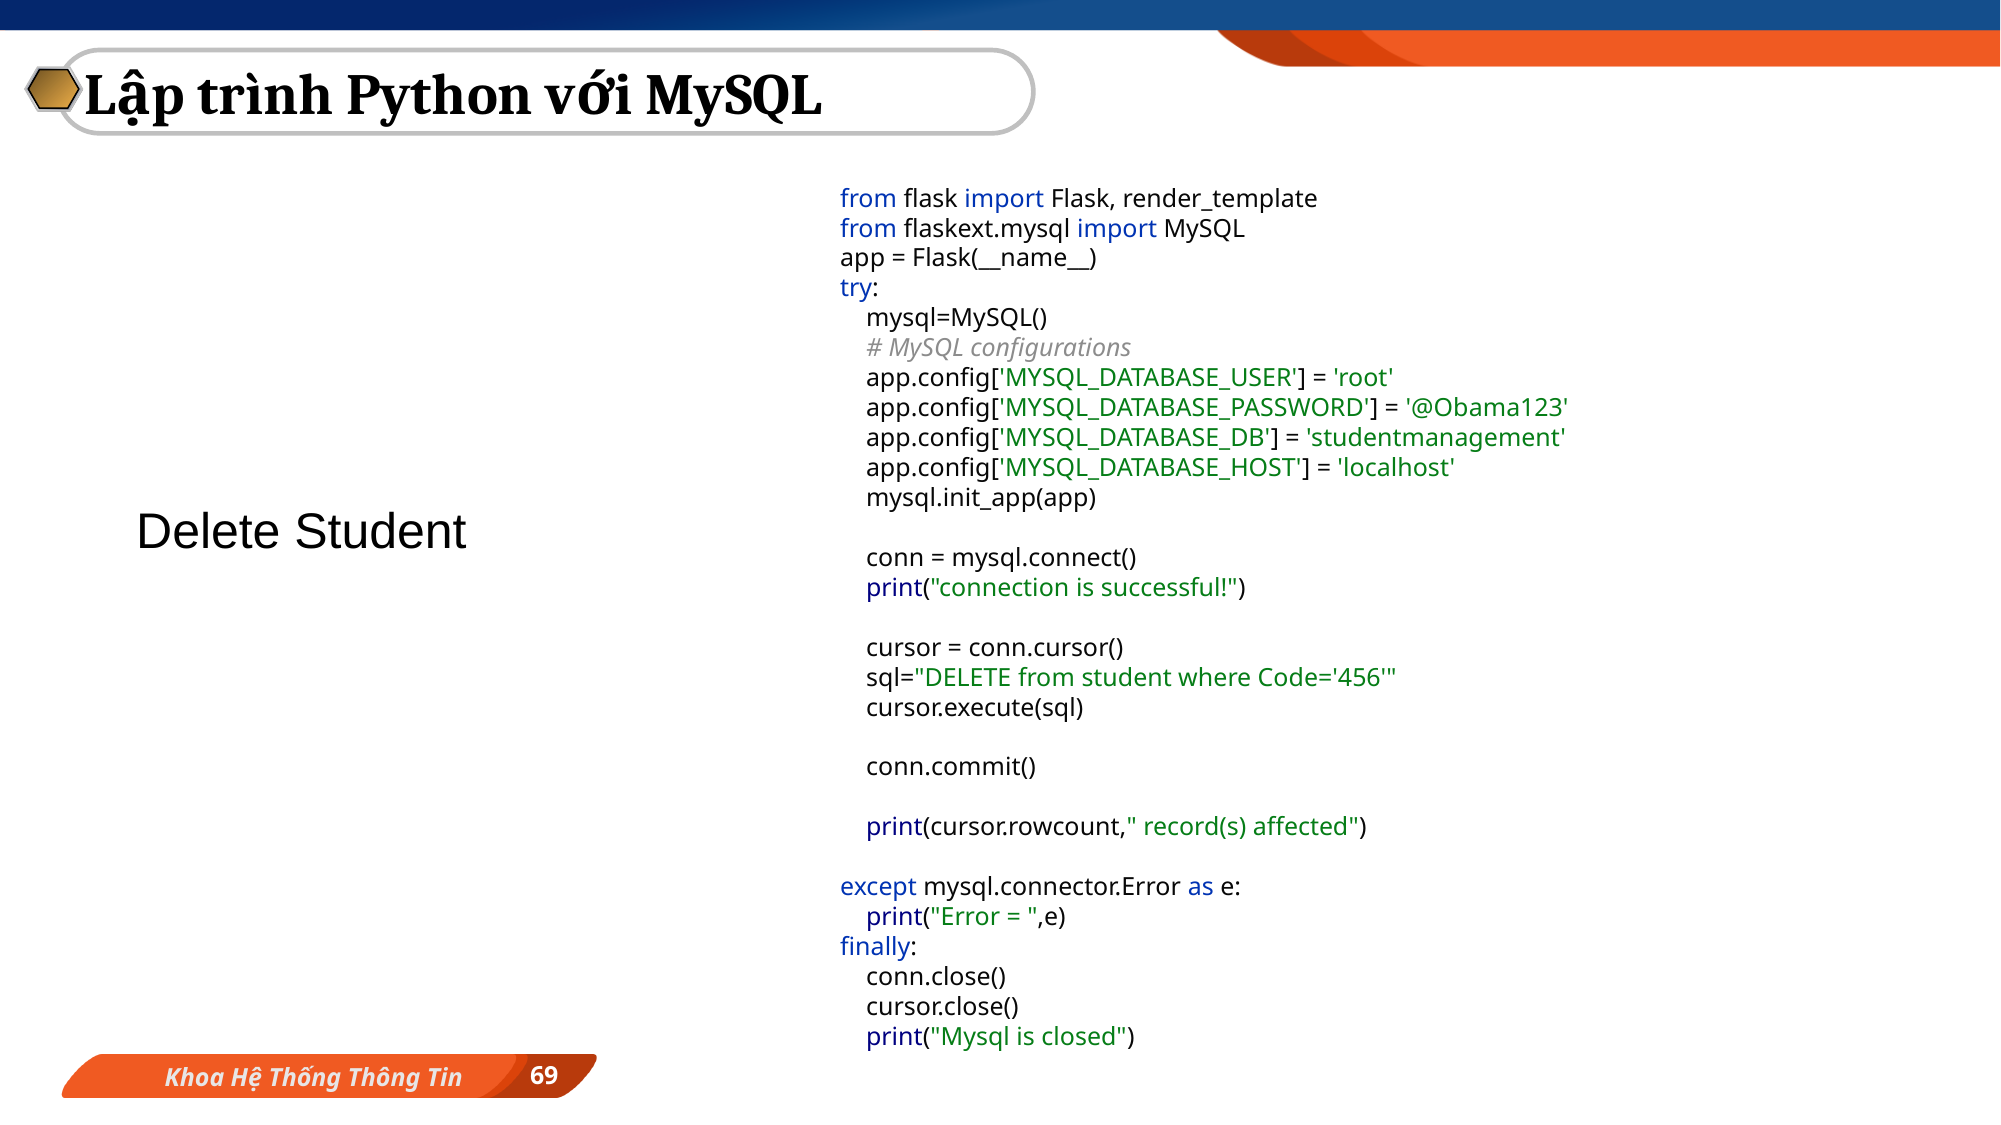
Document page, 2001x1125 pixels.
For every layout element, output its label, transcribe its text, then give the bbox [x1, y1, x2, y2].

picture [0, 0, 2001, 71]
picture [34, 1017, 624, 1125]
slide_number 69 [508, 1046, 574, 1106]
footer Khoa Hệ Thống Thông Tin [119, 1054, 508, 1098]
text_box from flask import Flask, render_template from flaskext.mysql import MySQL app = Flask(__name__) try: mysql=MySQL() # MySQL configurations app.config['MYSQL_DATABASE_USER'] = 'root' app.config['MYSQL_DATABASE_PASSWORD'] = '@Obama123' app.config['MYSQL_DATABASE_DB'] = 'studentmanagement' app.config['MYSQL_DATABASE_HOST'] = 'localhost' mysql.init_app(app) conn = mysql.connect() print("connection is successful!") cursor = conn.cursor() sql="DELETE from student where Code='456'" cursor.execute(sql) conn.commit() print(cursor.rowcount," record(s) affected") except mysql.connector.Error as e: print("Error = ",e) finally: conn.close() cursor.close() print("Mysql is closed") [825, 174, 1584, 1058]
text_box Delete Student [121, 491, 482, 567]
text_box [24, 49, 1034, 134]
